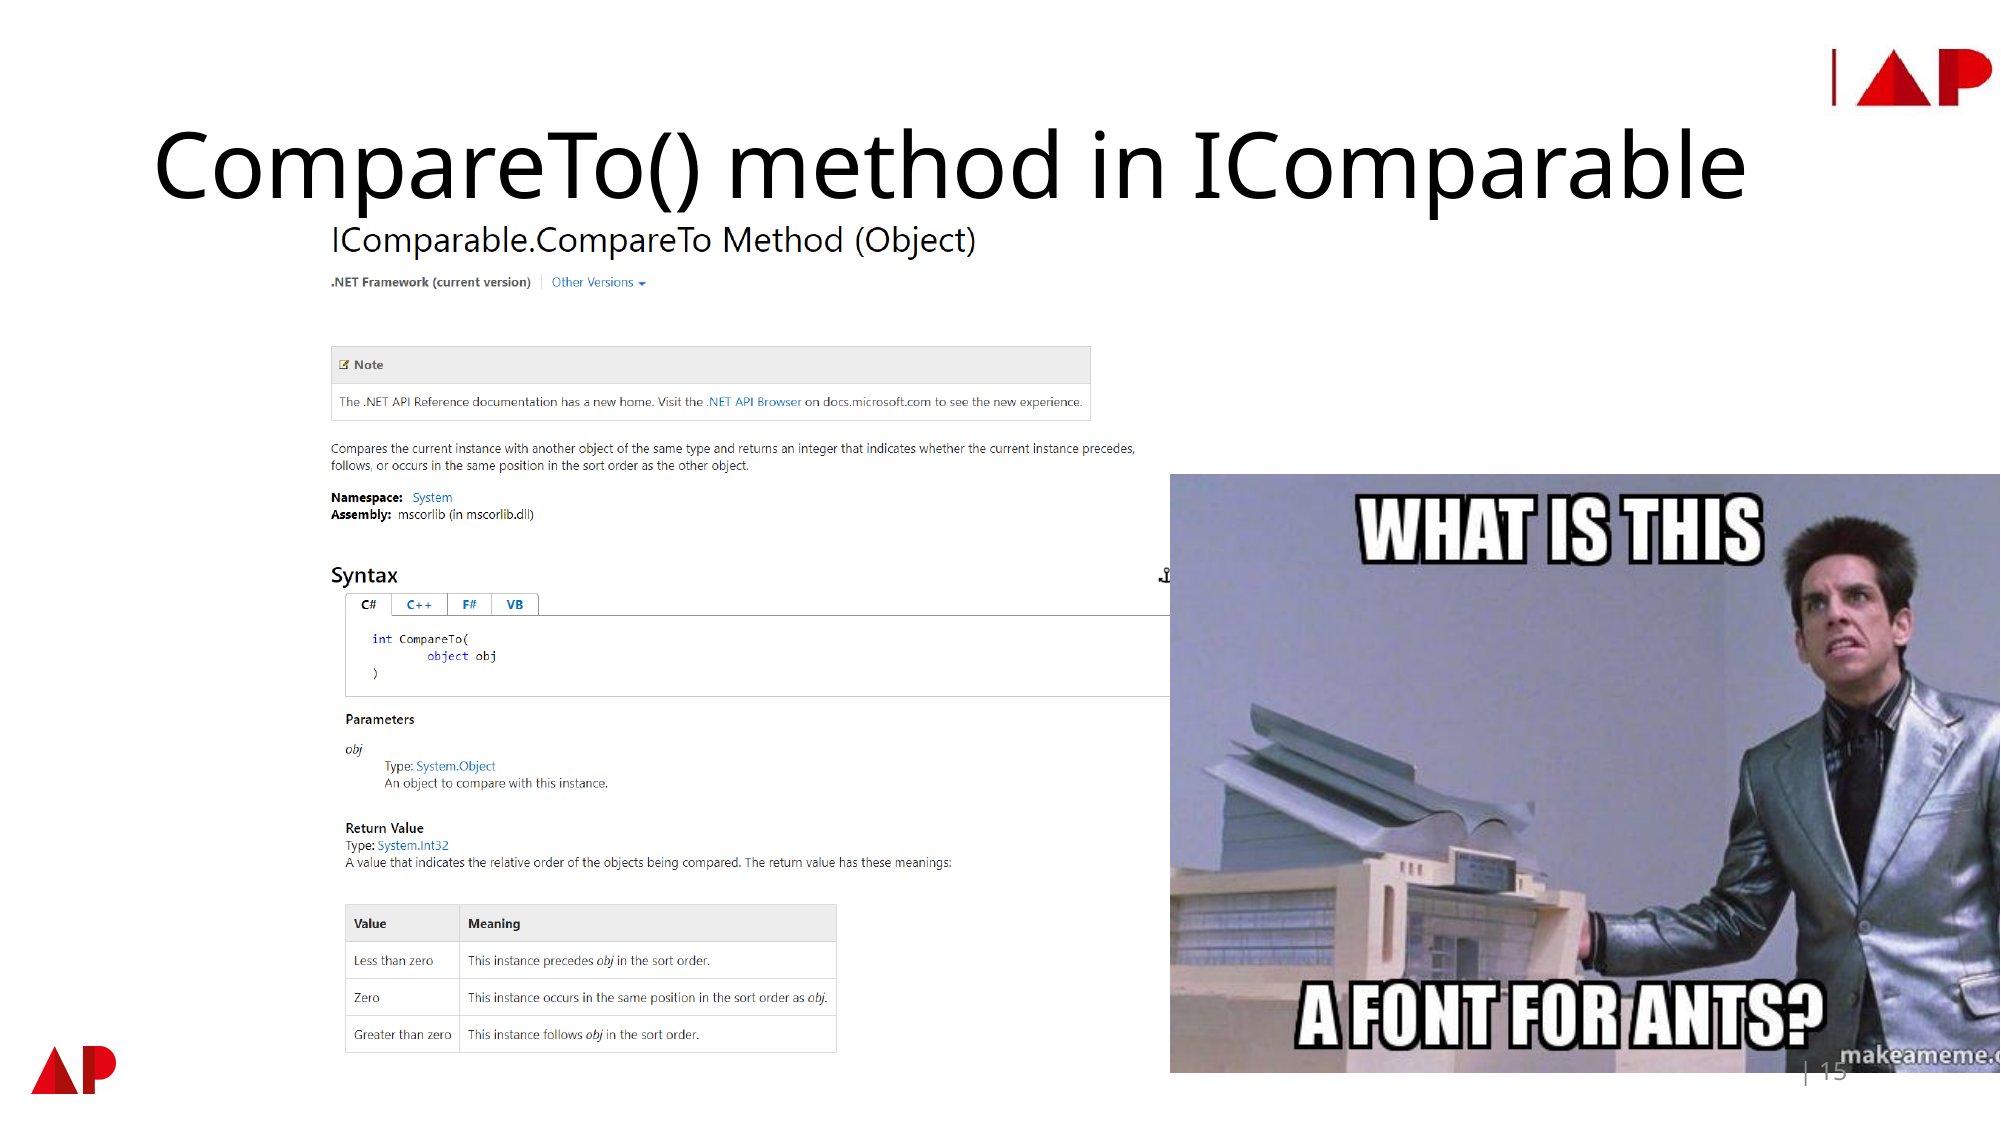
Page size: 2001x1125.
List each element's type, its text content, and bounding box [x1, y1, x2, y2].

slide_number | 15 [1412, 1073, 1863, 1103]
picture [31, 1046, 116, 1094]
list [1170, 474, 2000, 1073]
picture [1824, 0, 2000, 142]
picture [317, 218, 1170, 1116]
title CompareTo() method in IComparable [137, 59, 1863, 278]
